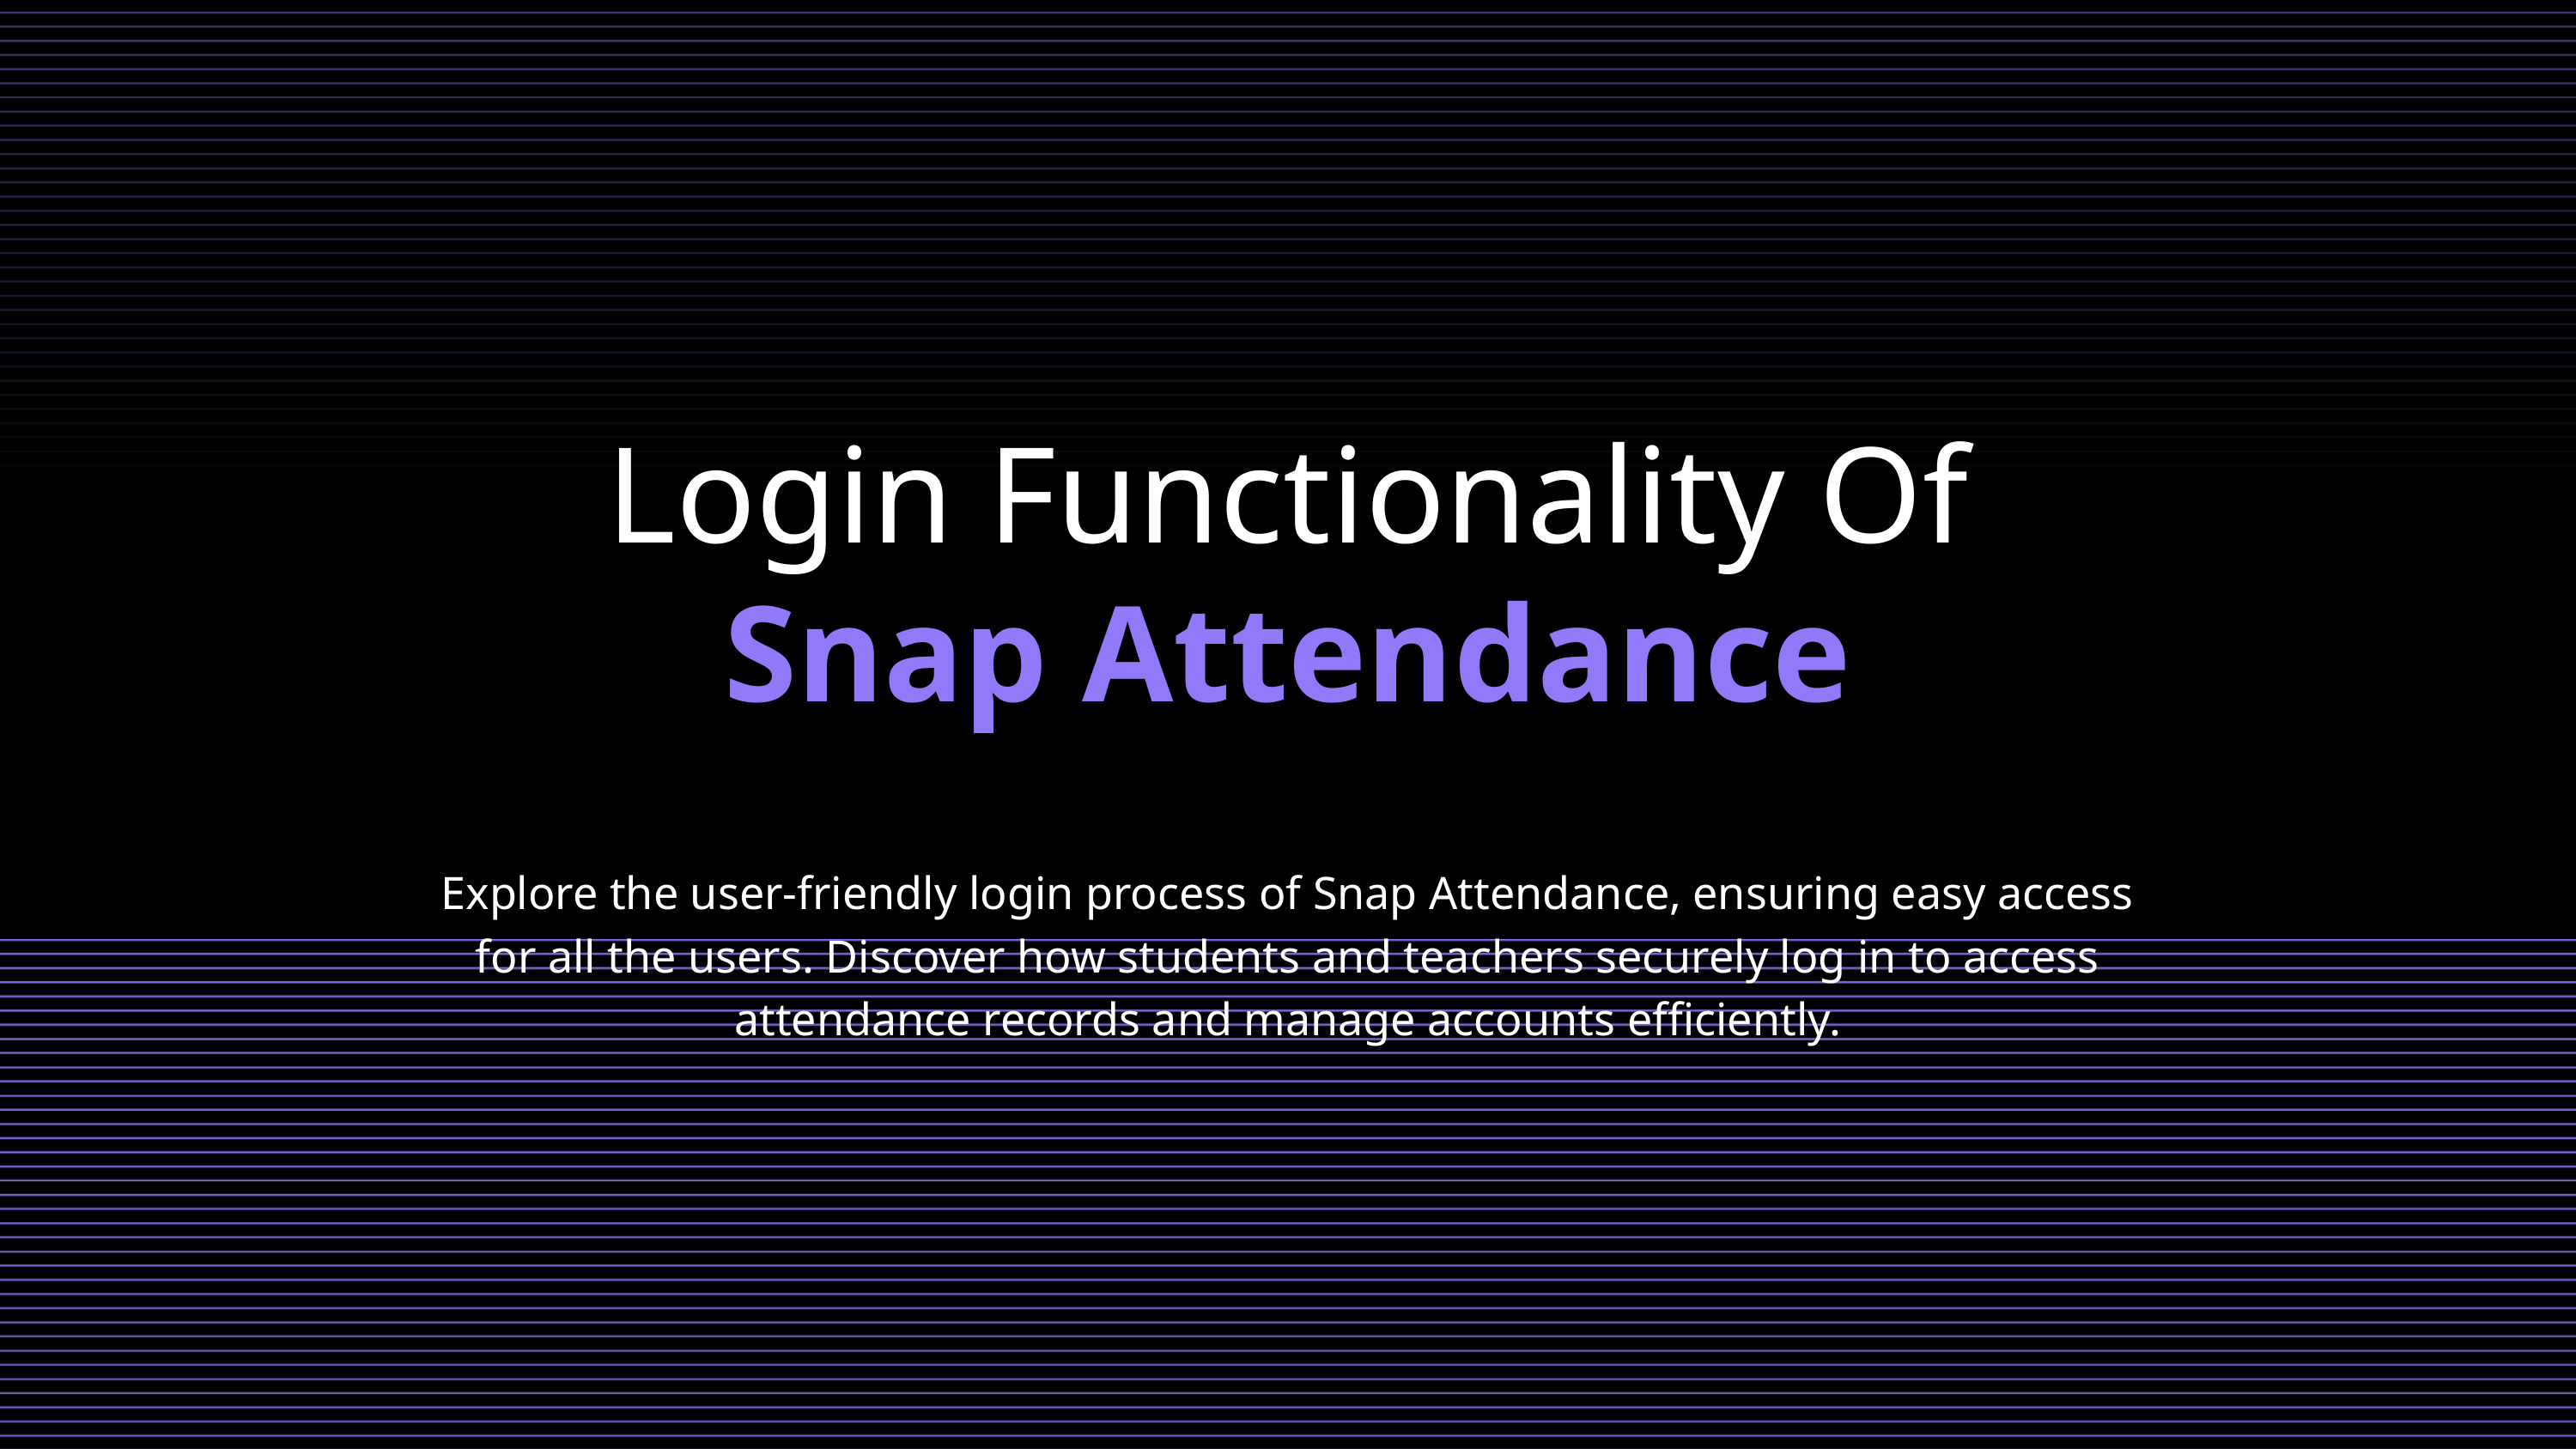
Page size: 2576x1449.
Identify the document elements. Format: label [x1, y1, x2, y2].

text_box [0, 939, 2576, 1449]
text_box [0, 0, 2576, 509]
text_box [439, 410, 2137, 1041]
